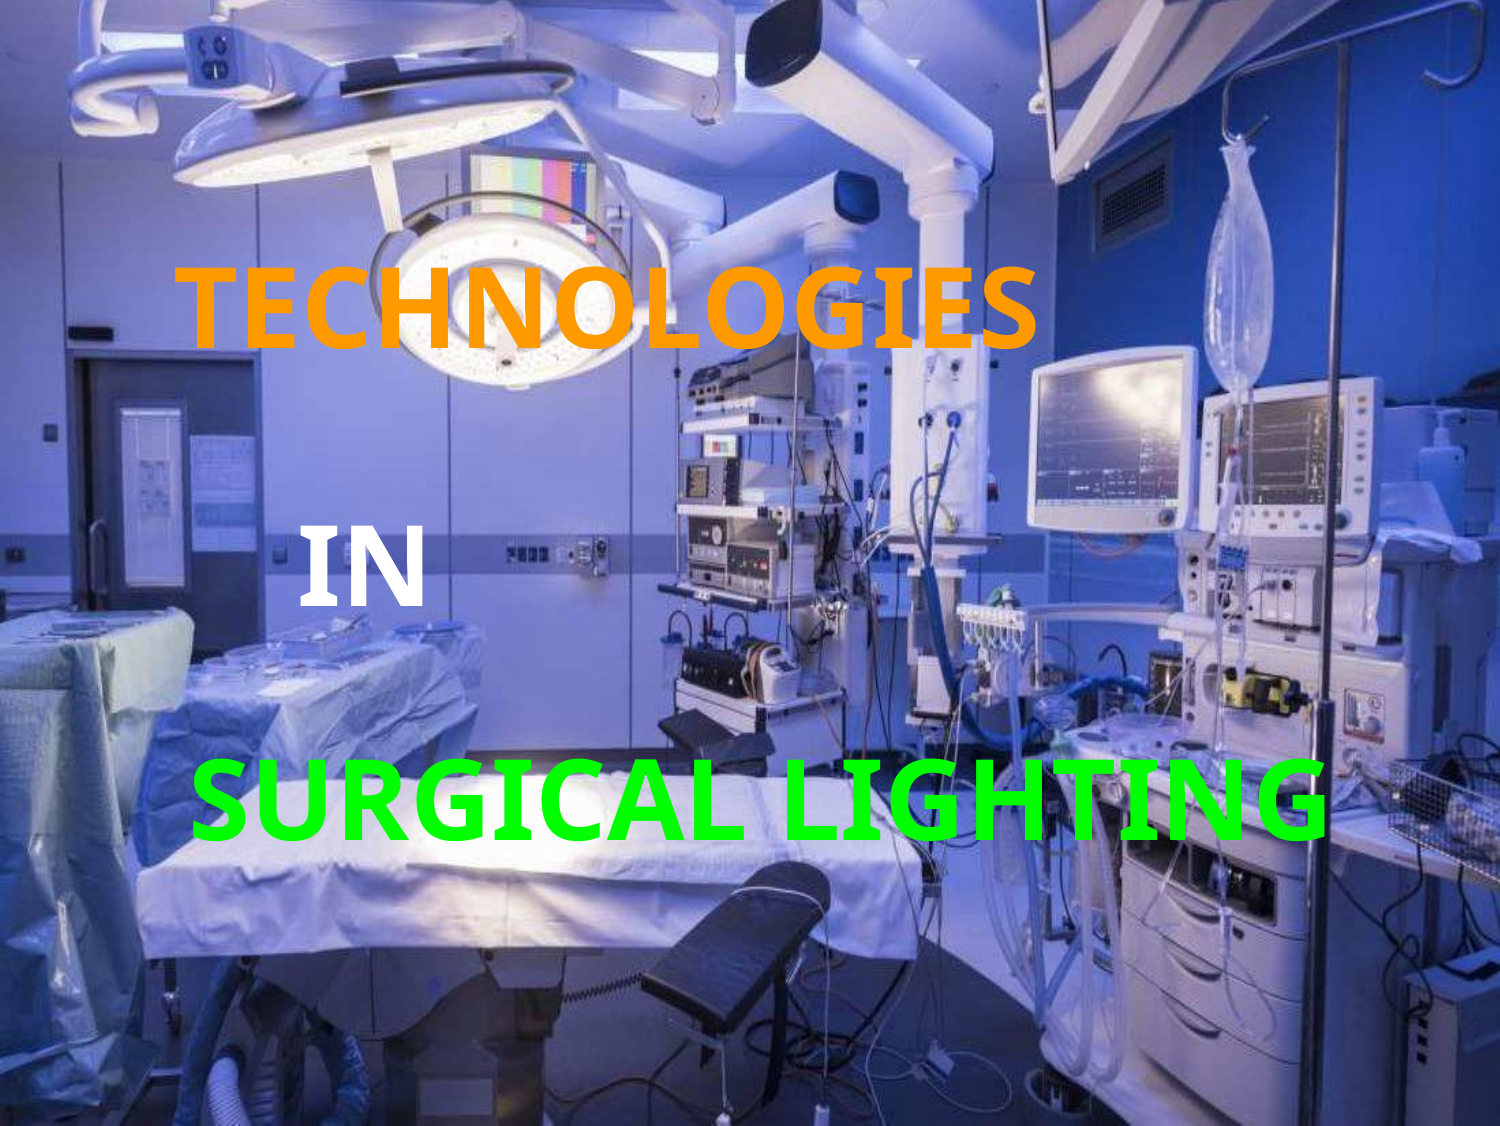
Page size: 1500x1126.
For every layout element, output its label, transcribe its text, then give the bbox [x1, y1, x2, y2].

text_box IN [269, 486, 462, 638]
text_box SURGICAL LIGHTING [23, 720, 1500, 873]
picture [0, 0, 1500, 1126]
text_box TECHNOLOGIES [58, 228, 1156, 381]
